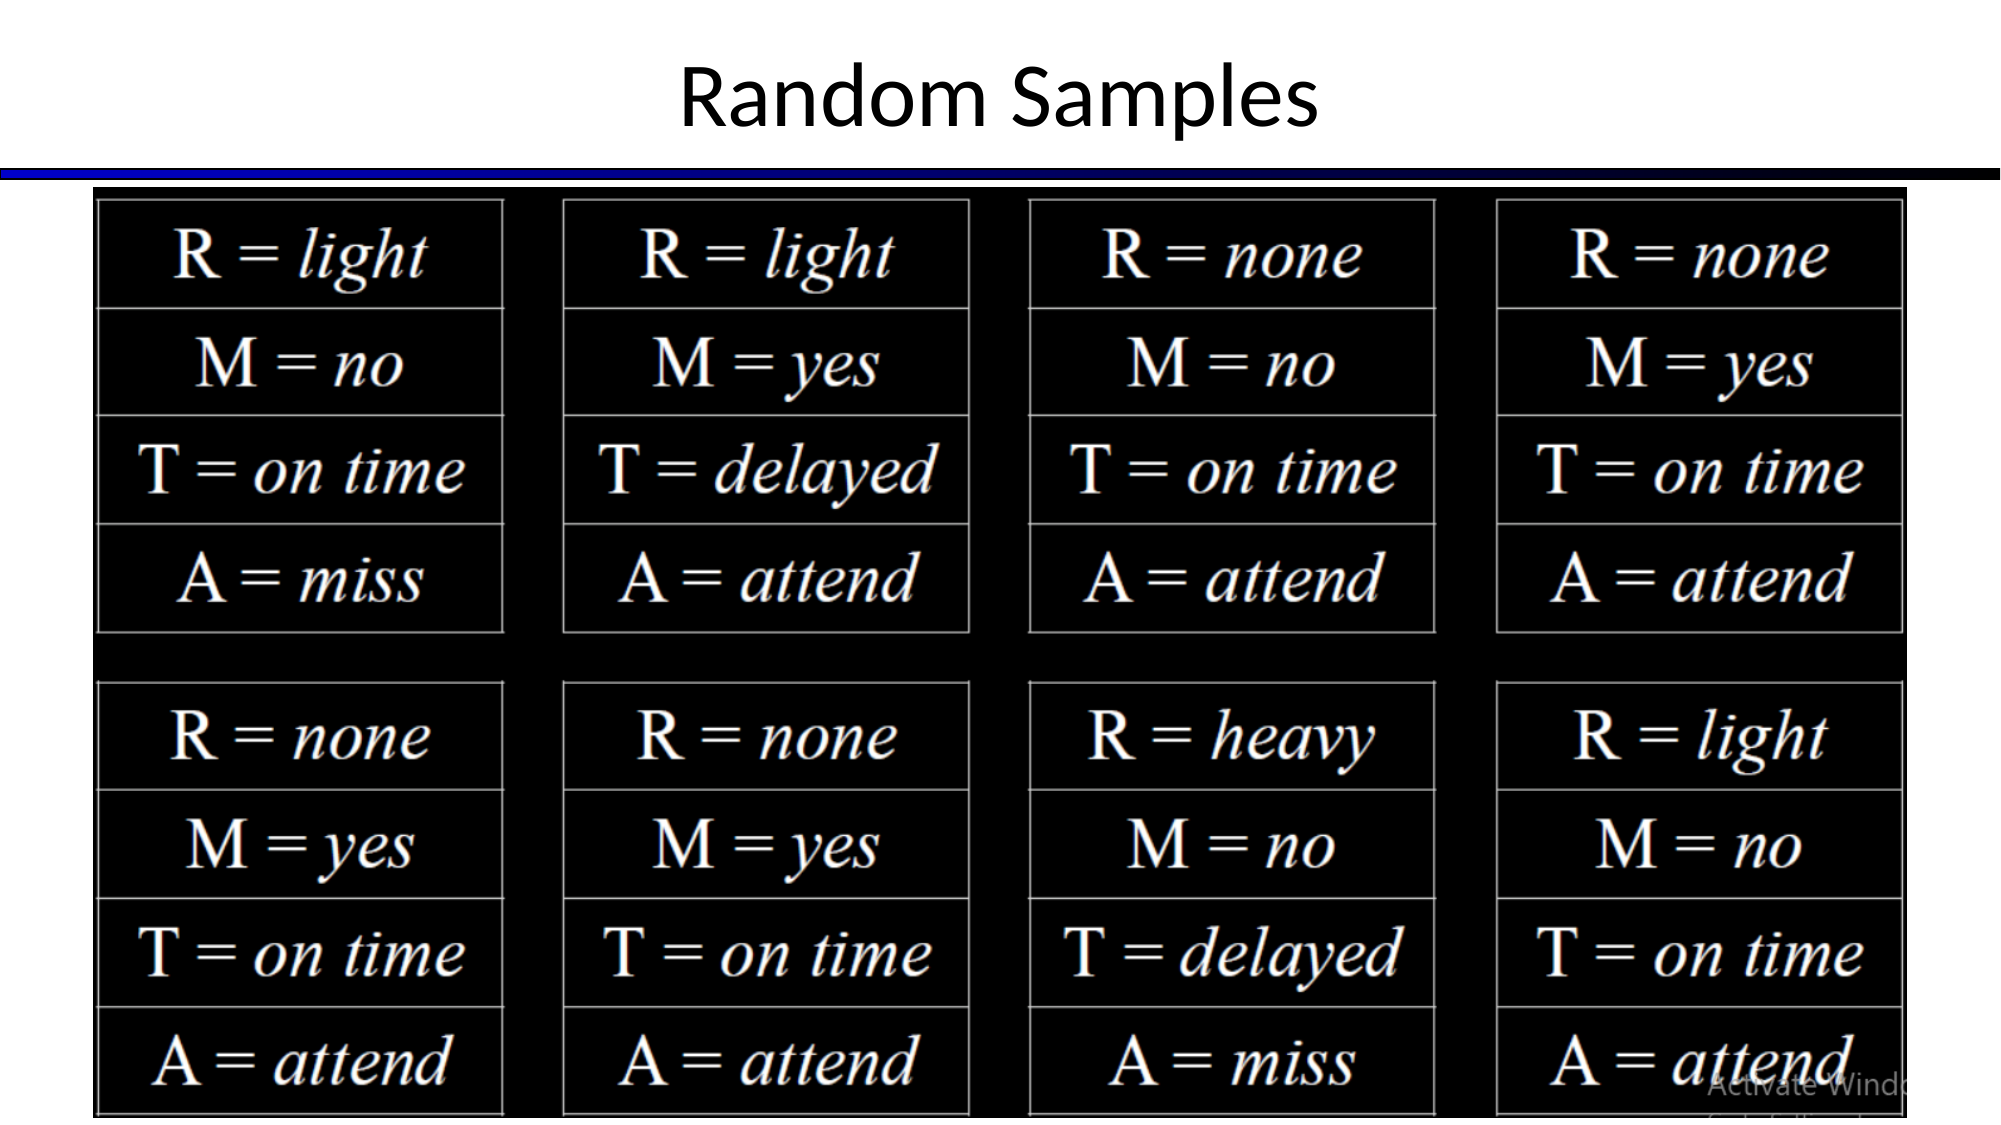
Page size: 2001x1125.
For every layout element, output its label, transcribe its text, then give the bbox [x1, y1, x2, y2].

title Random Samples [0, 0, 2000, 184]
picture [92, 187, 1907, 1118]
